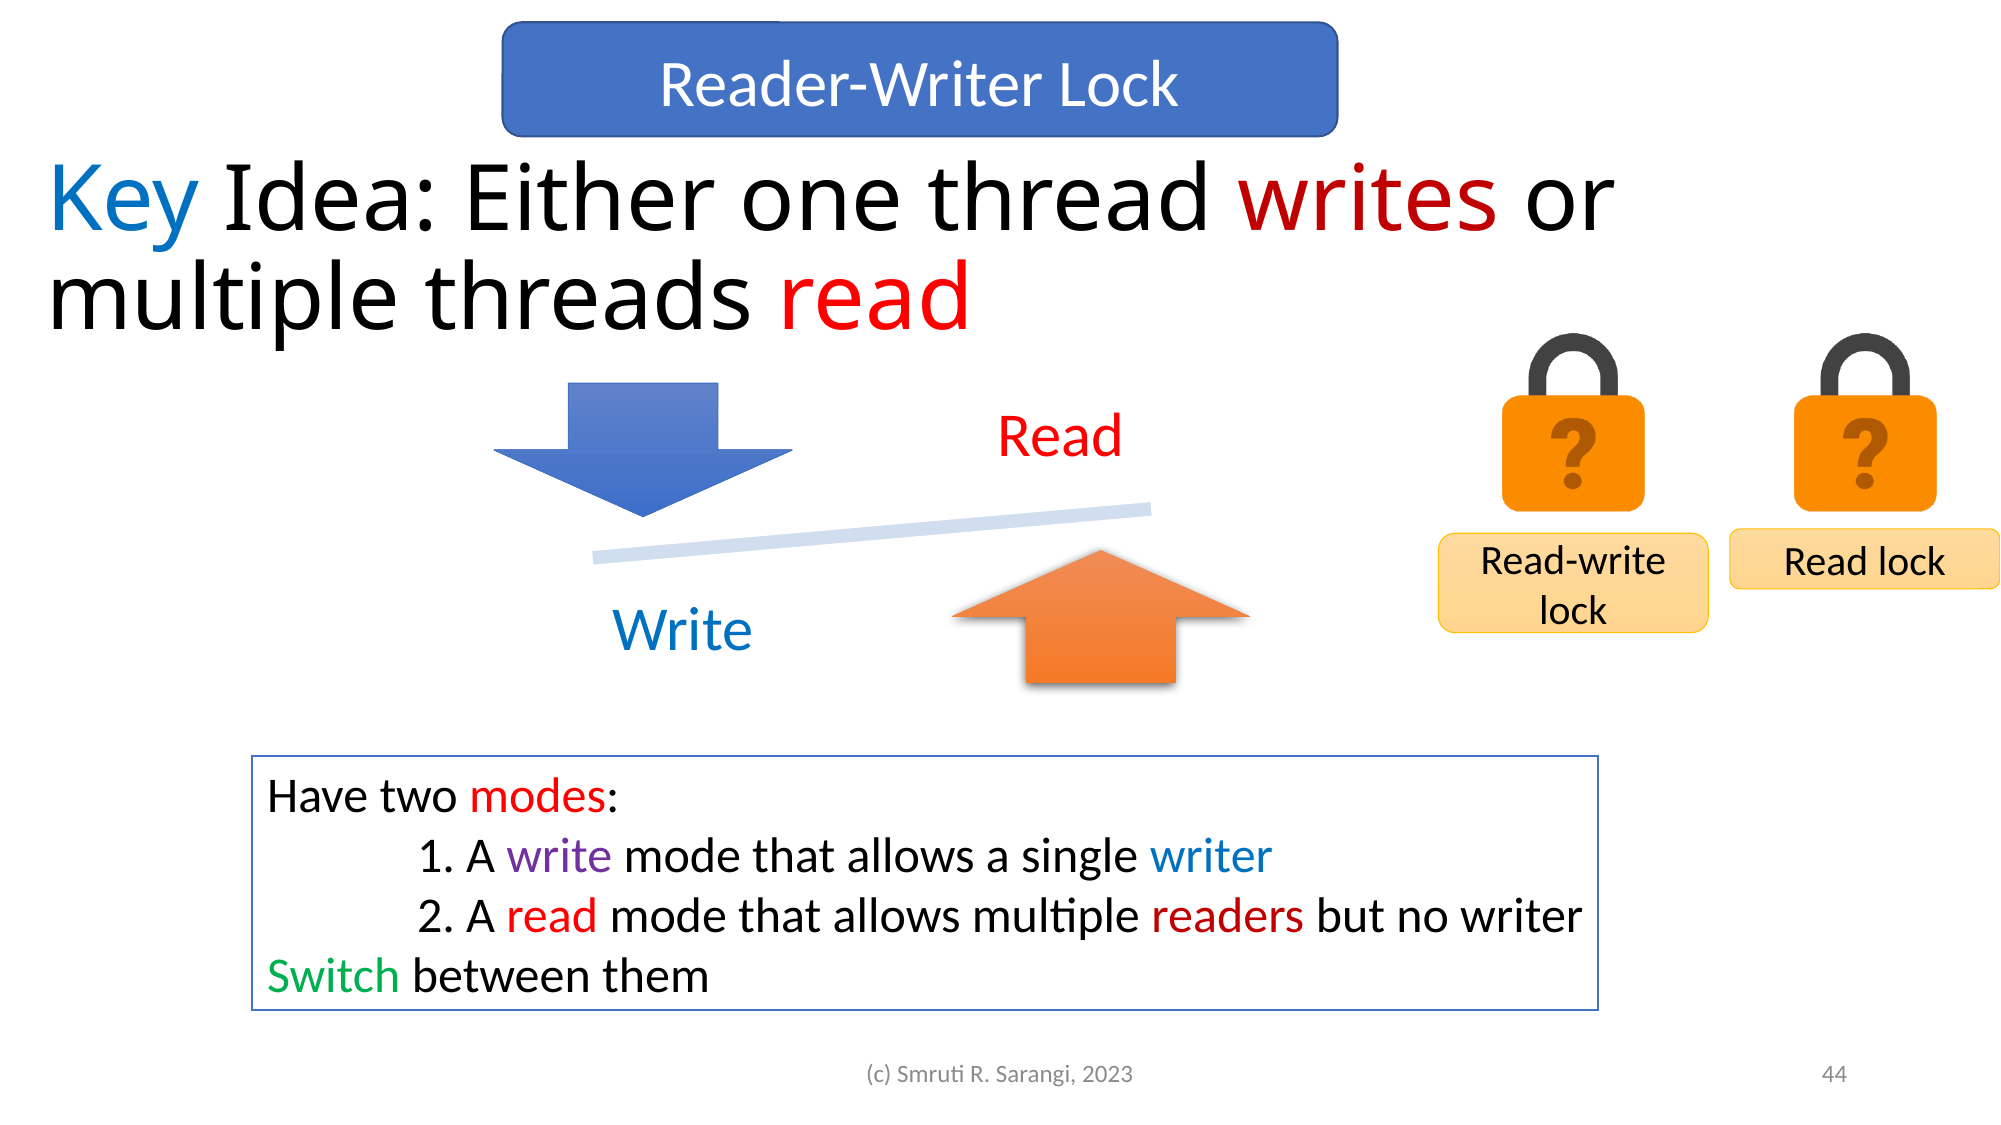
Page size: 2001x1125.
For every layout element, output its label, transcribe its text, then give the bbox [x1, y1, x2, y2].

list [374, 366, 1370, 701]
text_box Read lock [1729, 528, 2000, 590]
footer (c) Smruti R. Sarangi, 2023 [662, 1042, 1338, 1103]
slide_number 44 [1412, 1042, 1863, 1103]
picture [1758, 315, 1972, 529]
text_box Read-write lock [1437, 532, 1709, 634]
text_box Reader-Writer Lock [501, 21, 1339, 138]
title Key Idea: Either one thread writes or multiple threads read [31, 141, 1756, 359]
text_box Have two modes: 1. A write mode that allows a single writer 2. A read mode that allows multiple readers but no writer Switch between them [251, 755, 1600, 1011]
picture [1466, 315, 1680, 529]
